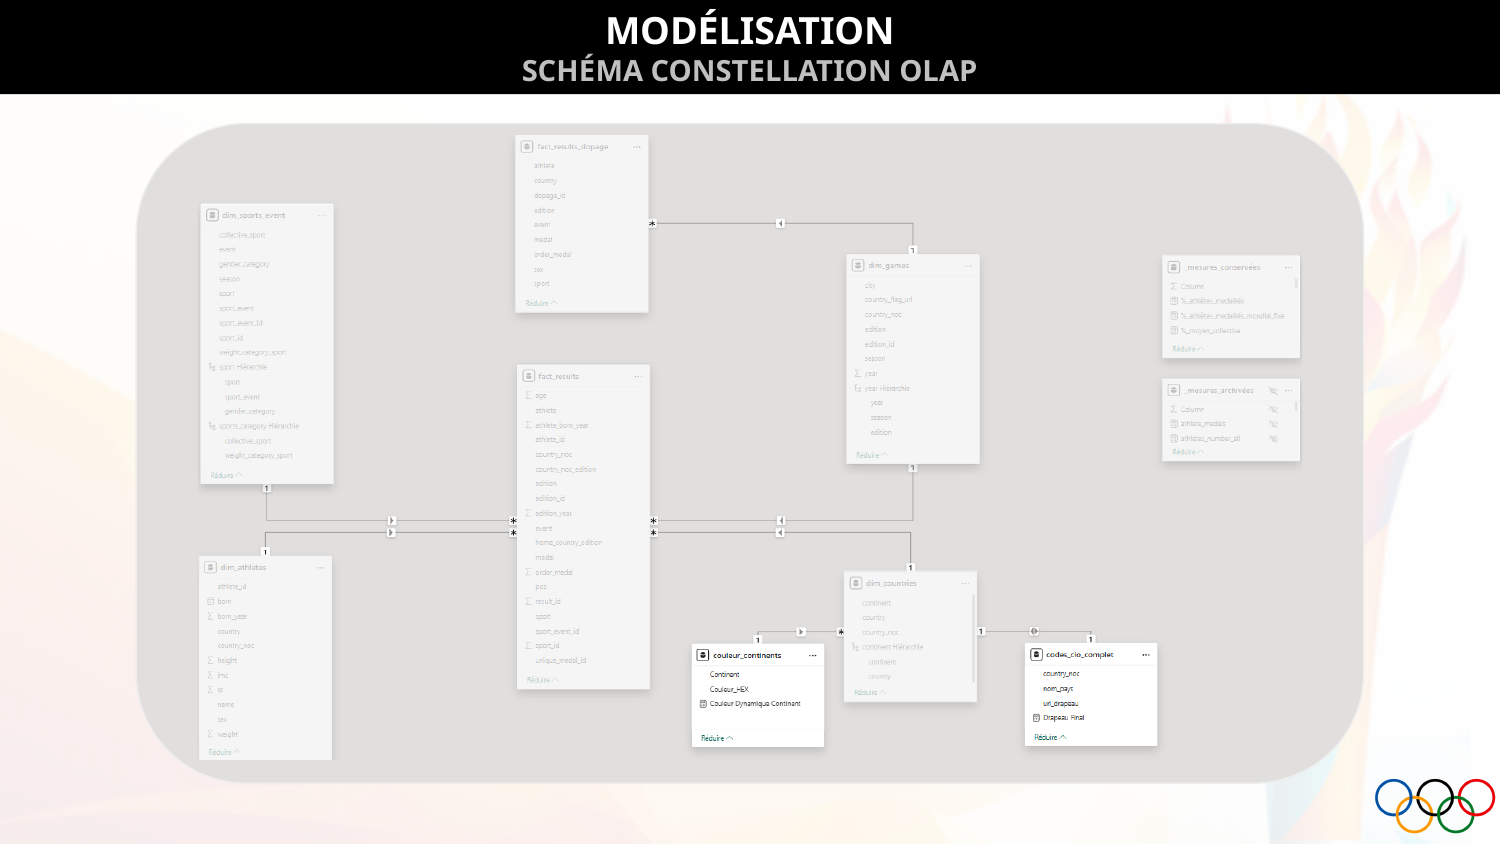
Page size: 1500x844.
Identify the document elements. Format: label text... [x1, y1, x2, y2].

text_box MODÉLISATION SCHÉMA CONSTELLATION OLAP [0, 0, 1500, 95]
picture [0, 93, 1499, 844]
